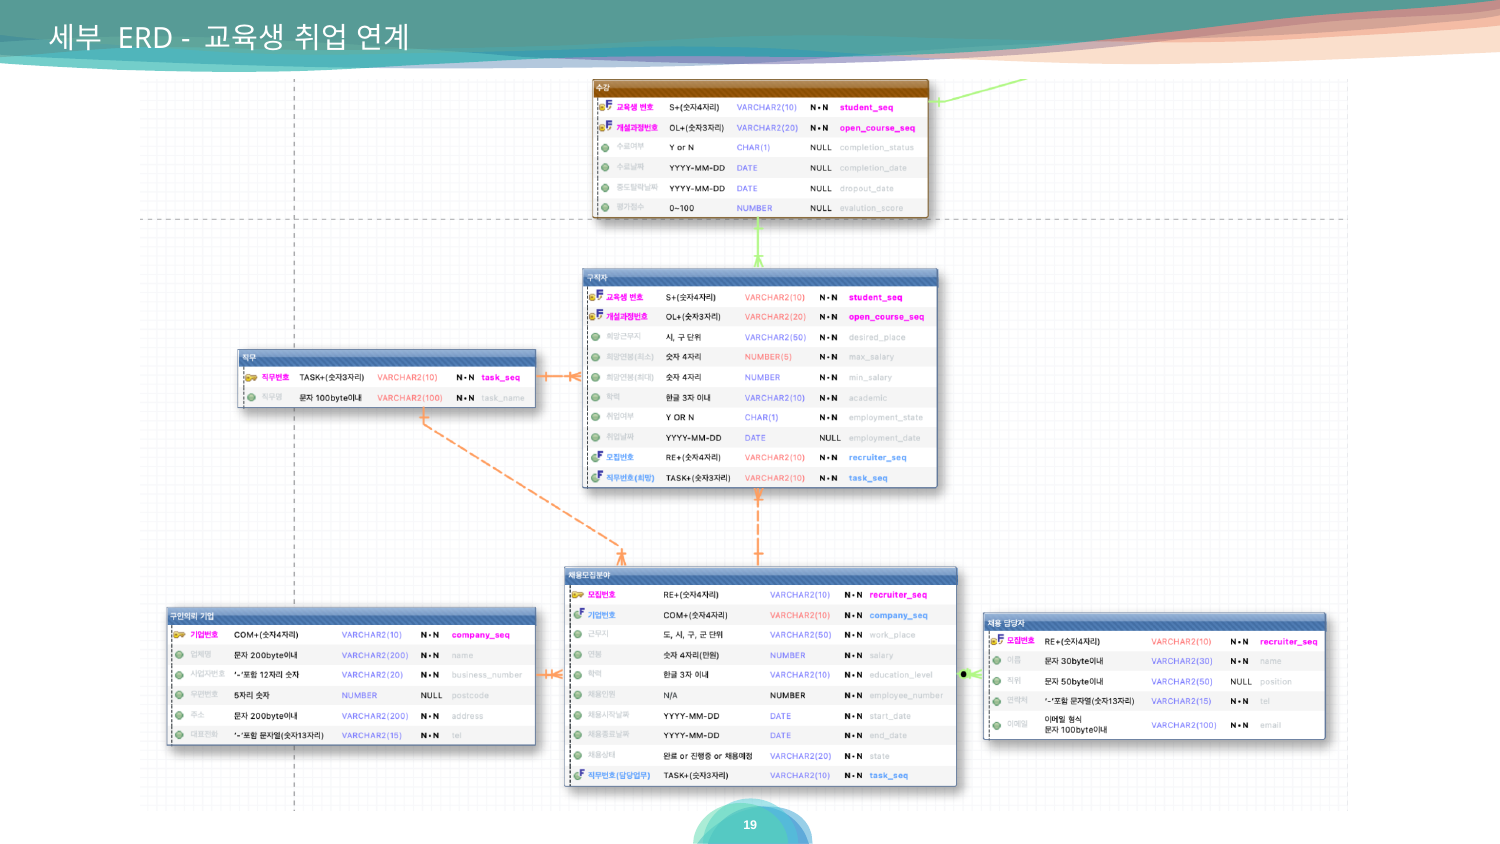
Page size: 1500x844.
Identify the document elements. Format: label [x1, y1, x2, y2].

text_box [692, 783, 818, 844]
picture [140, 78, 1348, 812]
text_box [0, 0, 1500, 73]
